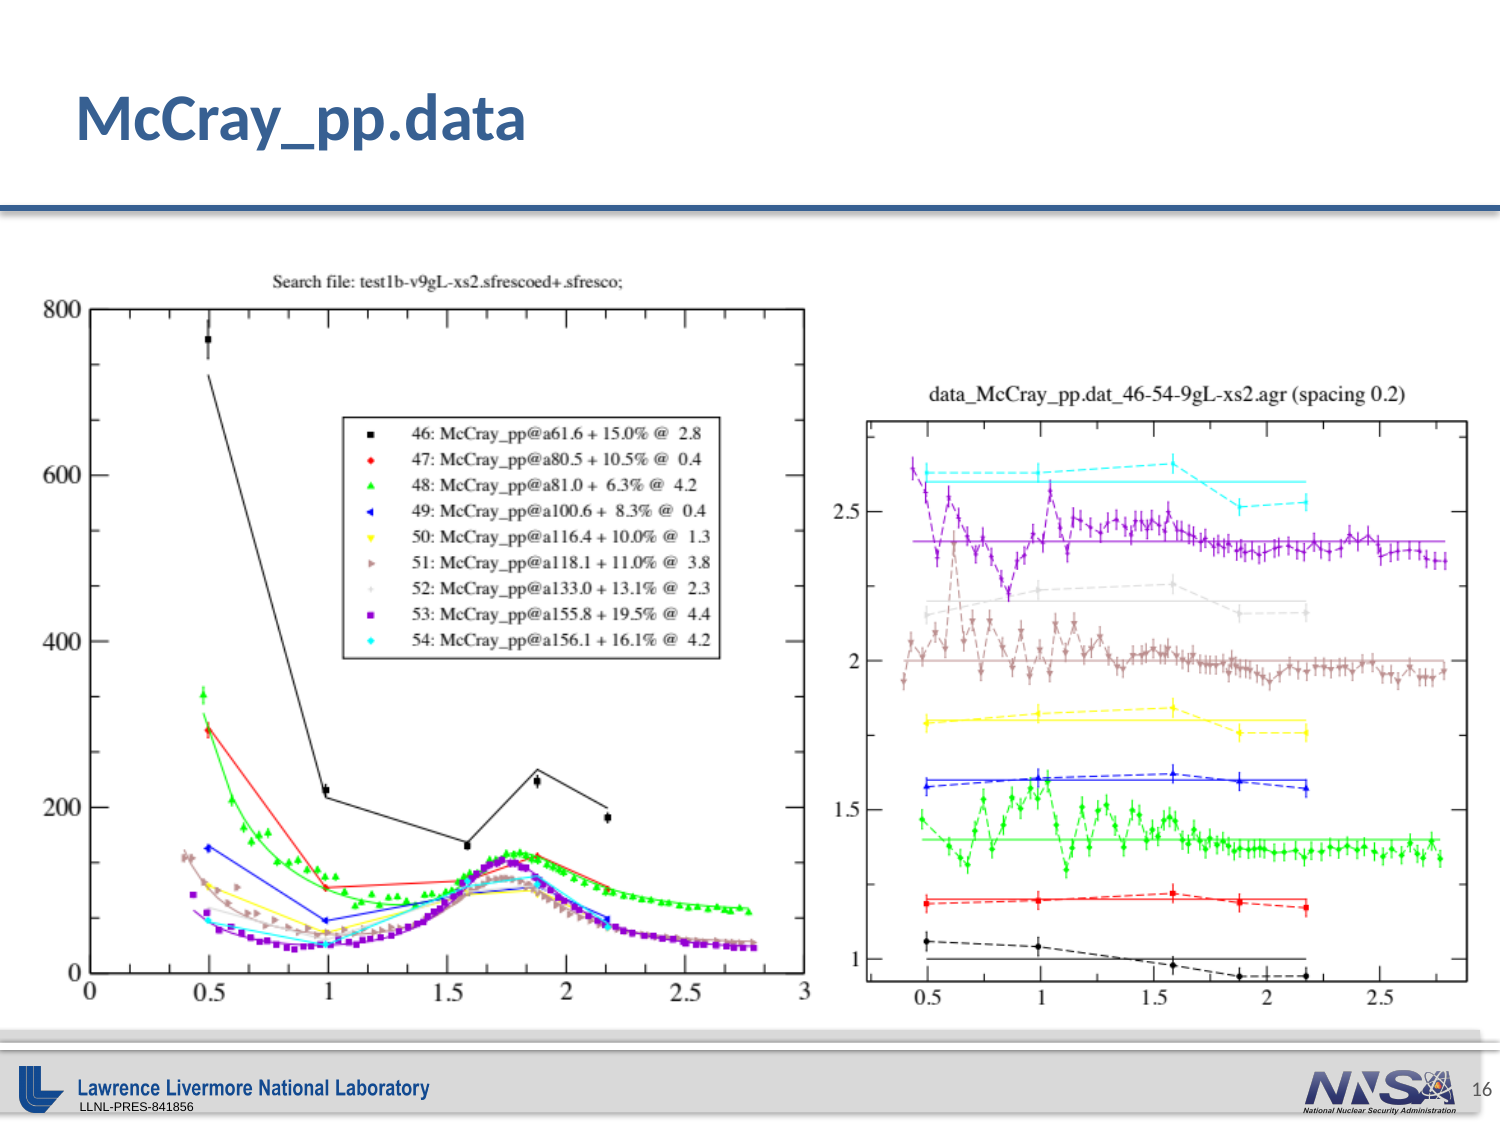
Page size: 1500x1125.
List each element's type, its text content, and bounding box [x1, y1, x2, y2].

picture [19, 1066, 468, 1113]
title McCray_pp.data [75, 36, 1425, 202]
picture [1296, 1057, 1463, 1122]
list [31, 262, 819, 1012]
picture [818, 382, 1475, 1012]
